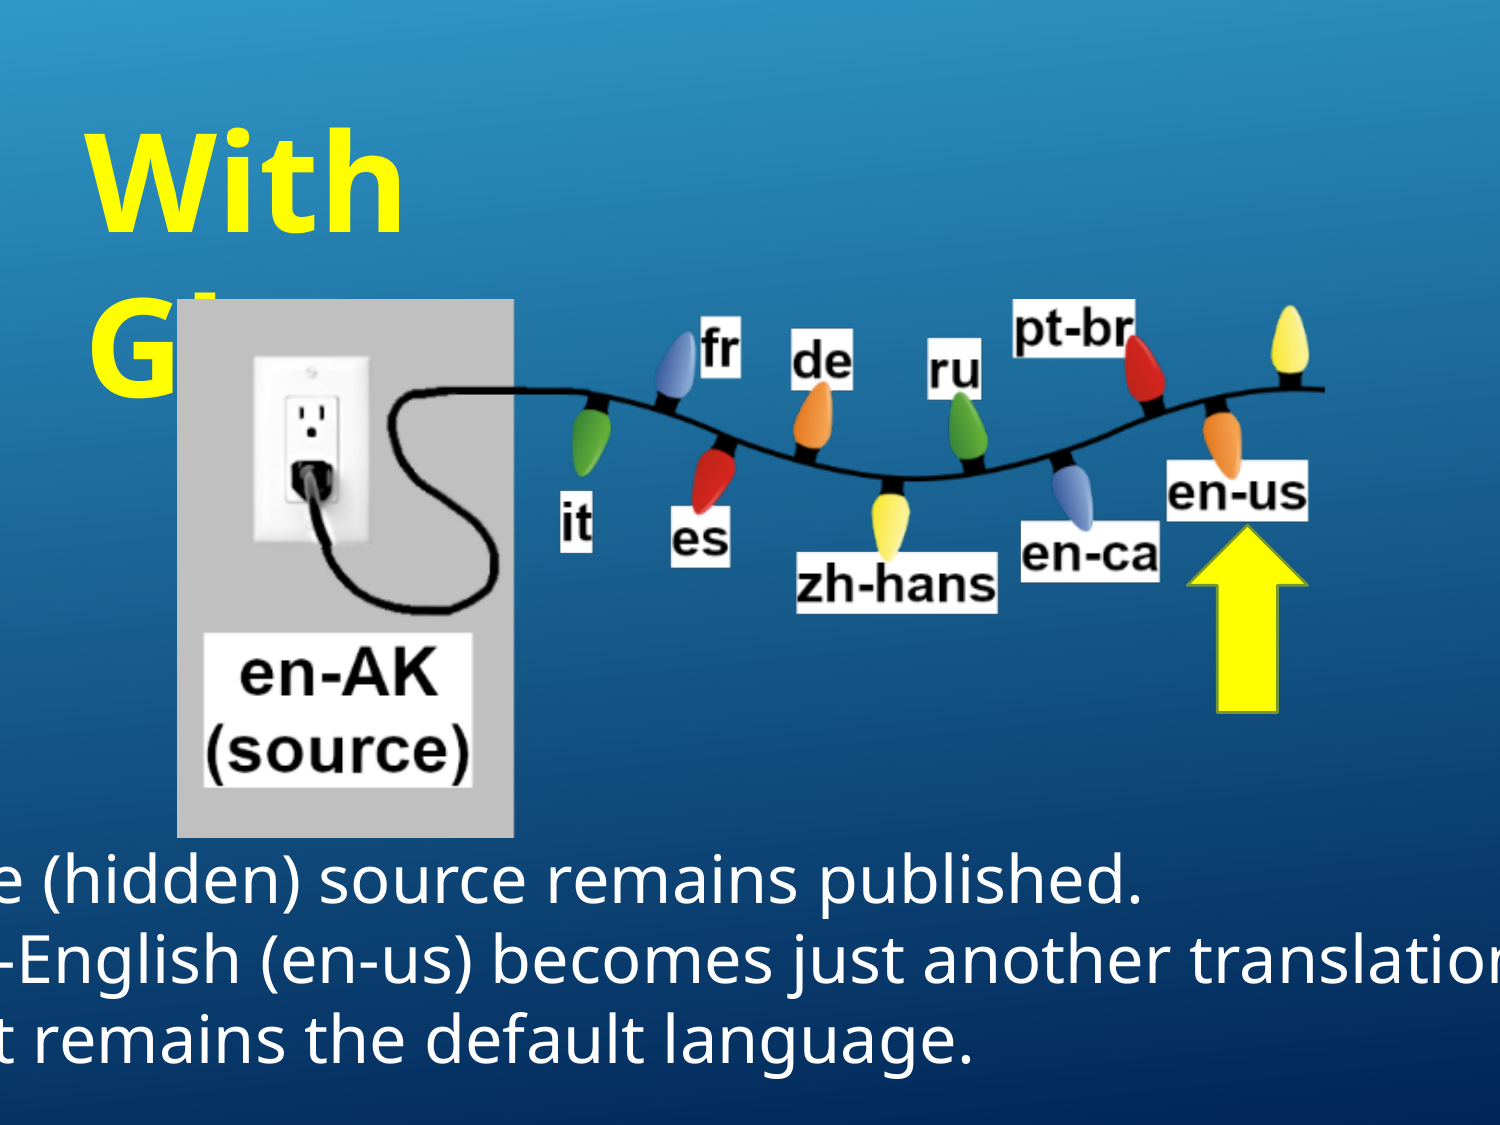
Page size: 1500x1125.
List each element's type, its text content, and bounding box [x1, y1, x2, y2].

picture [176, 299, 1326, 838]
text_box With Ghost [69, 87, 750, 433]
text_box The (hidden) source remains published. US-English (en-us) becomes just another translation, but remains the default language. [0, 829, 1500, 1085]
